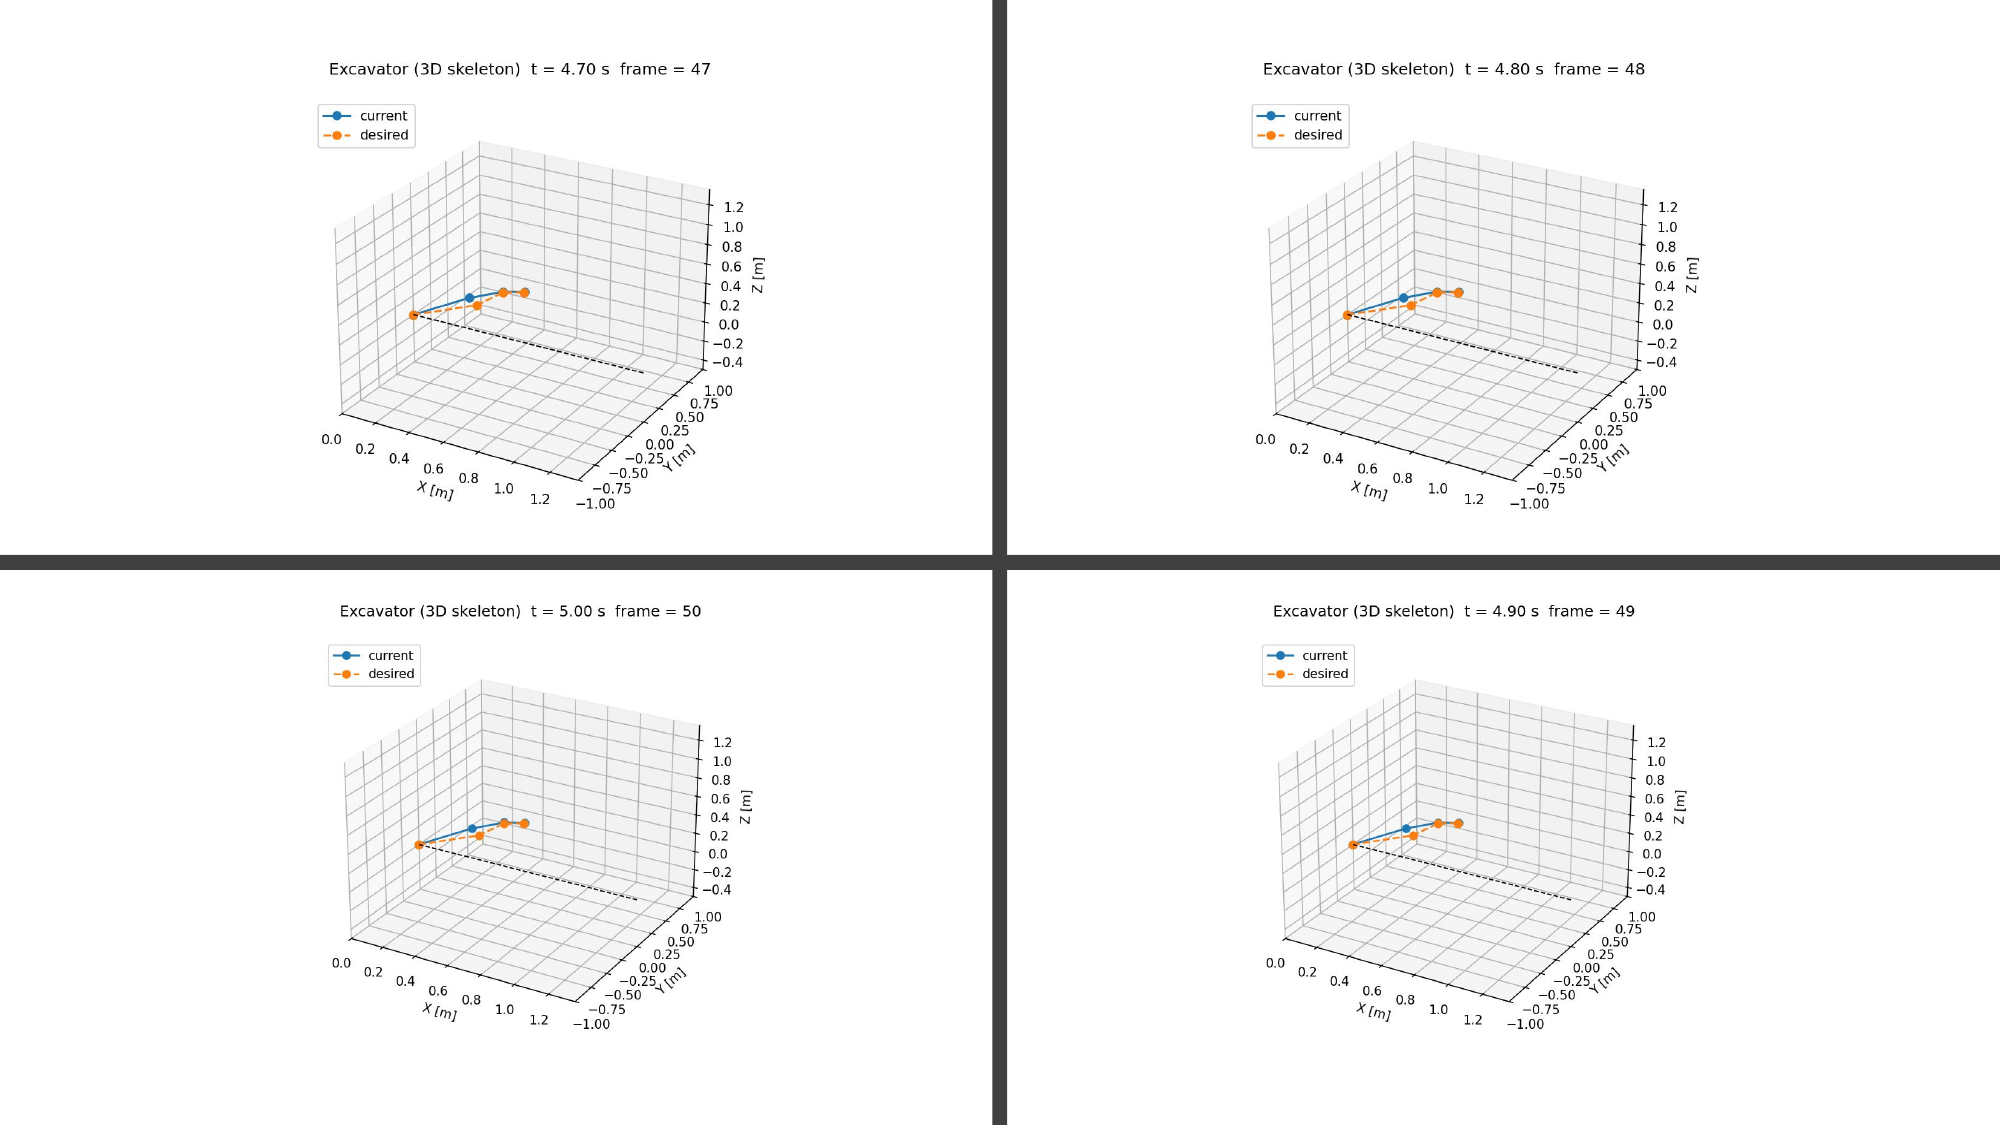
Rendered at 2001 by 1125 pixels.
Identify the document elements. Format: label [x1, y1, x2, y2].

picture [1181, 595, 1727, 1049]
picture [247, 595, 793, 1049]
text_box [993, 553, 2000, 572]
picture [233, 52, 807, 530]
text_box [990, 572, 1009, 1125]
text_box [0, 553, 993, 572]
picture [1167, 52, 1741, 530]
text_box [990, 0, 1009, 553]
